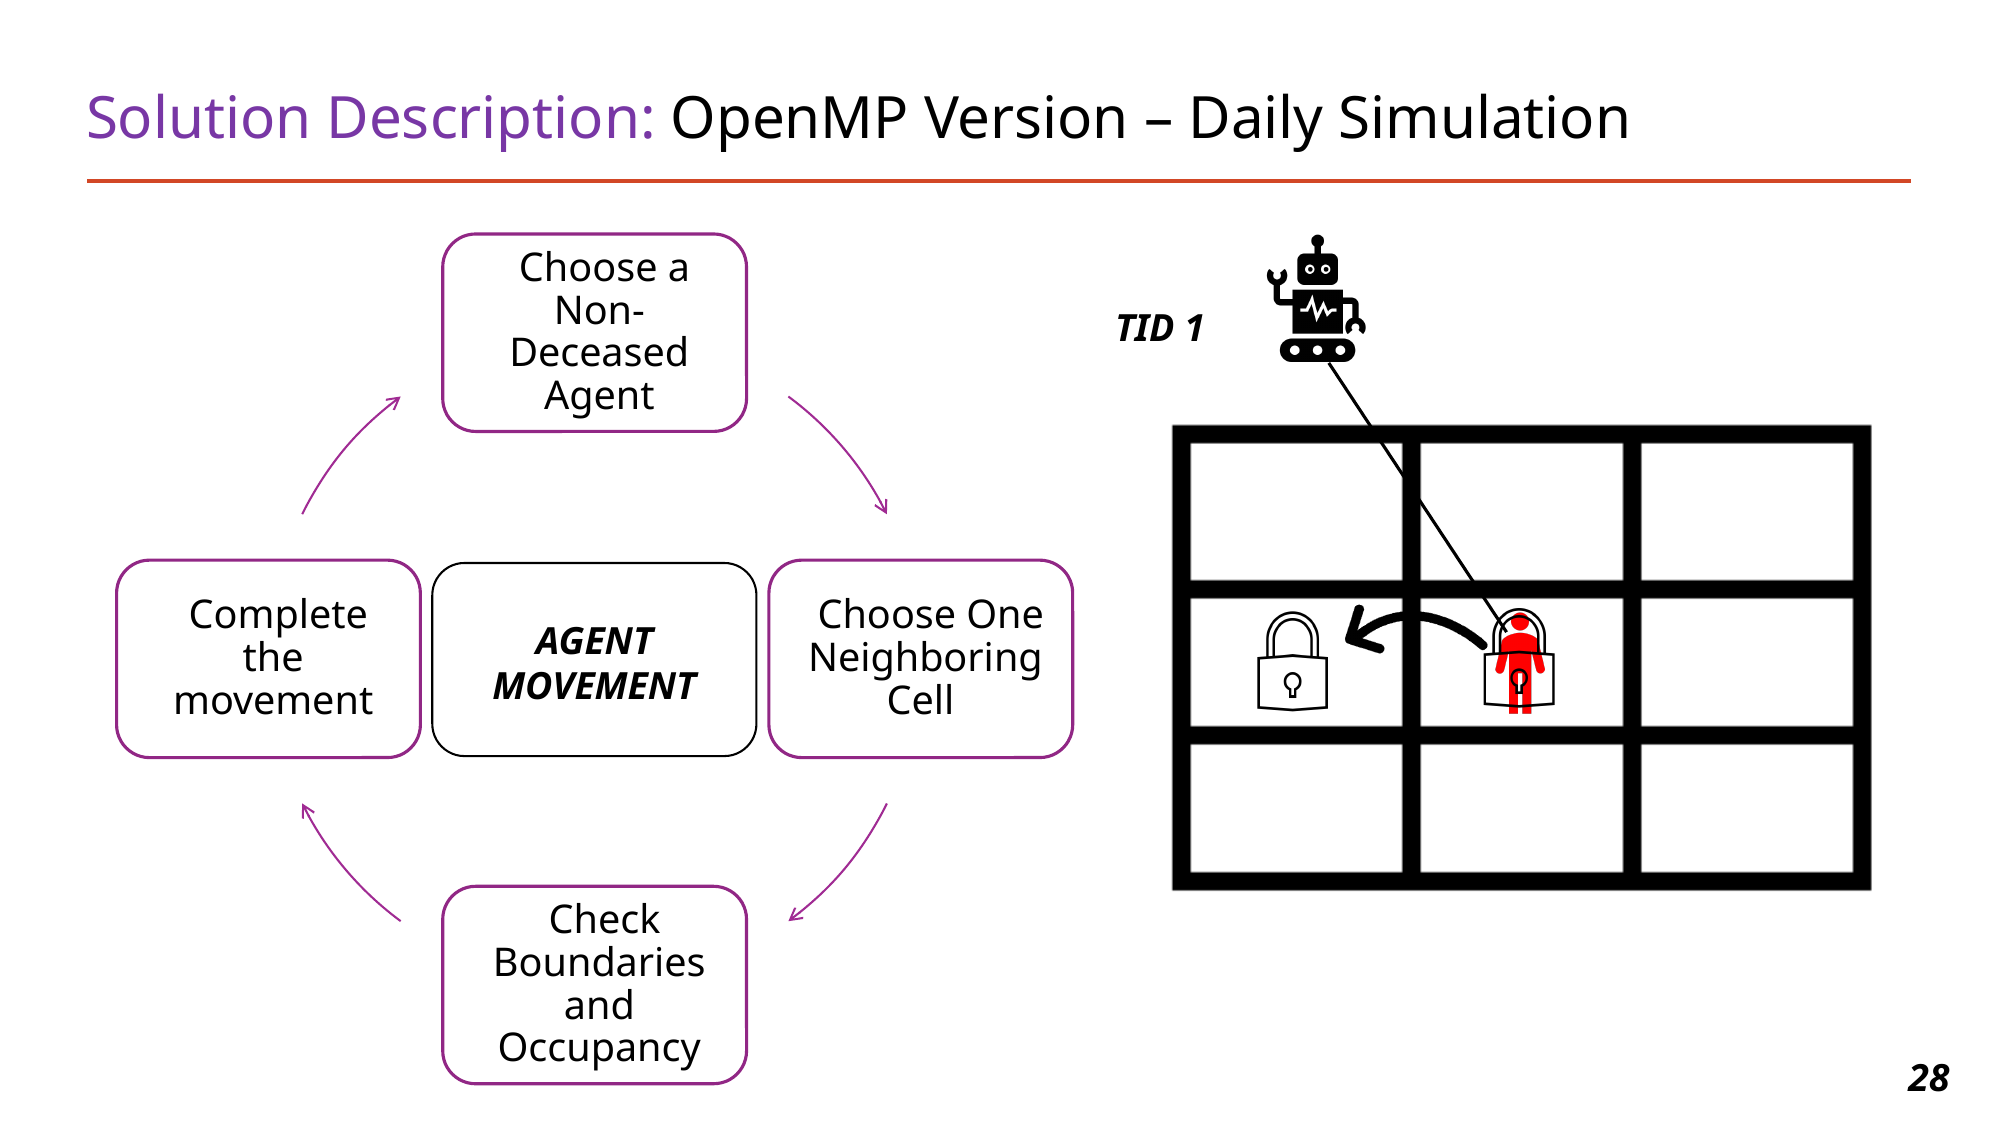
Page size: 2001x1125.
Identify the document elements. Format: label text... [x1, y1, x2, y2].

picture [1081, 224, 1965, 1102]
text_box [1328, 362, 1508, 596]
text_box 28 [1893, 1046, 2000, 1107]
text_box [0, 233, 1238, 1085]
title Solution Description: OpenMP Version – Daily Simulation [71, 67, 1897, 173]
